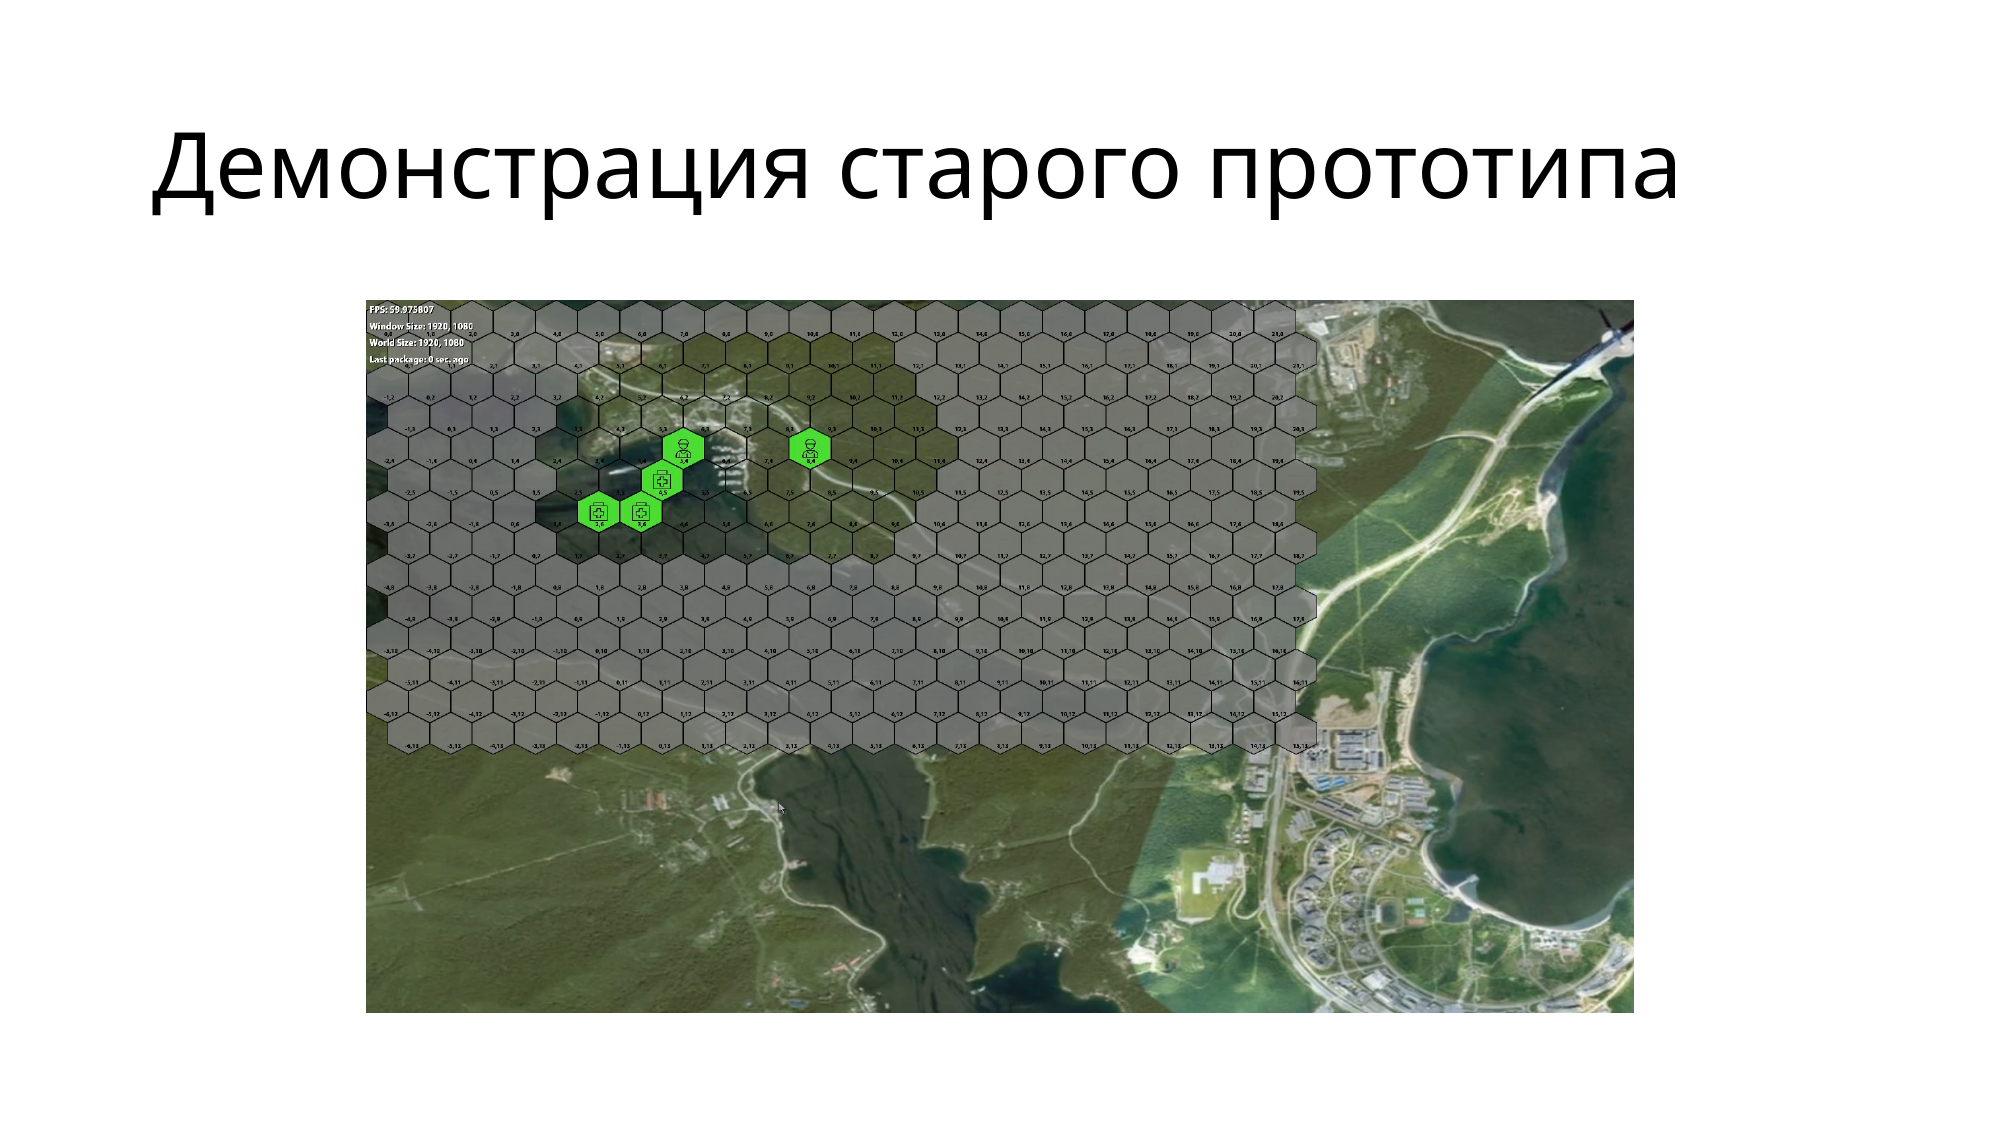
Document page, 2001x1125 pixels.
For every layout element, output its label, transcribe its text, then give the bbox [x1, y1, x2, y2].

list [365, 299, 1635, 1014]
title Демонстрация старого прототипа [137, 59, 1863, 278]
